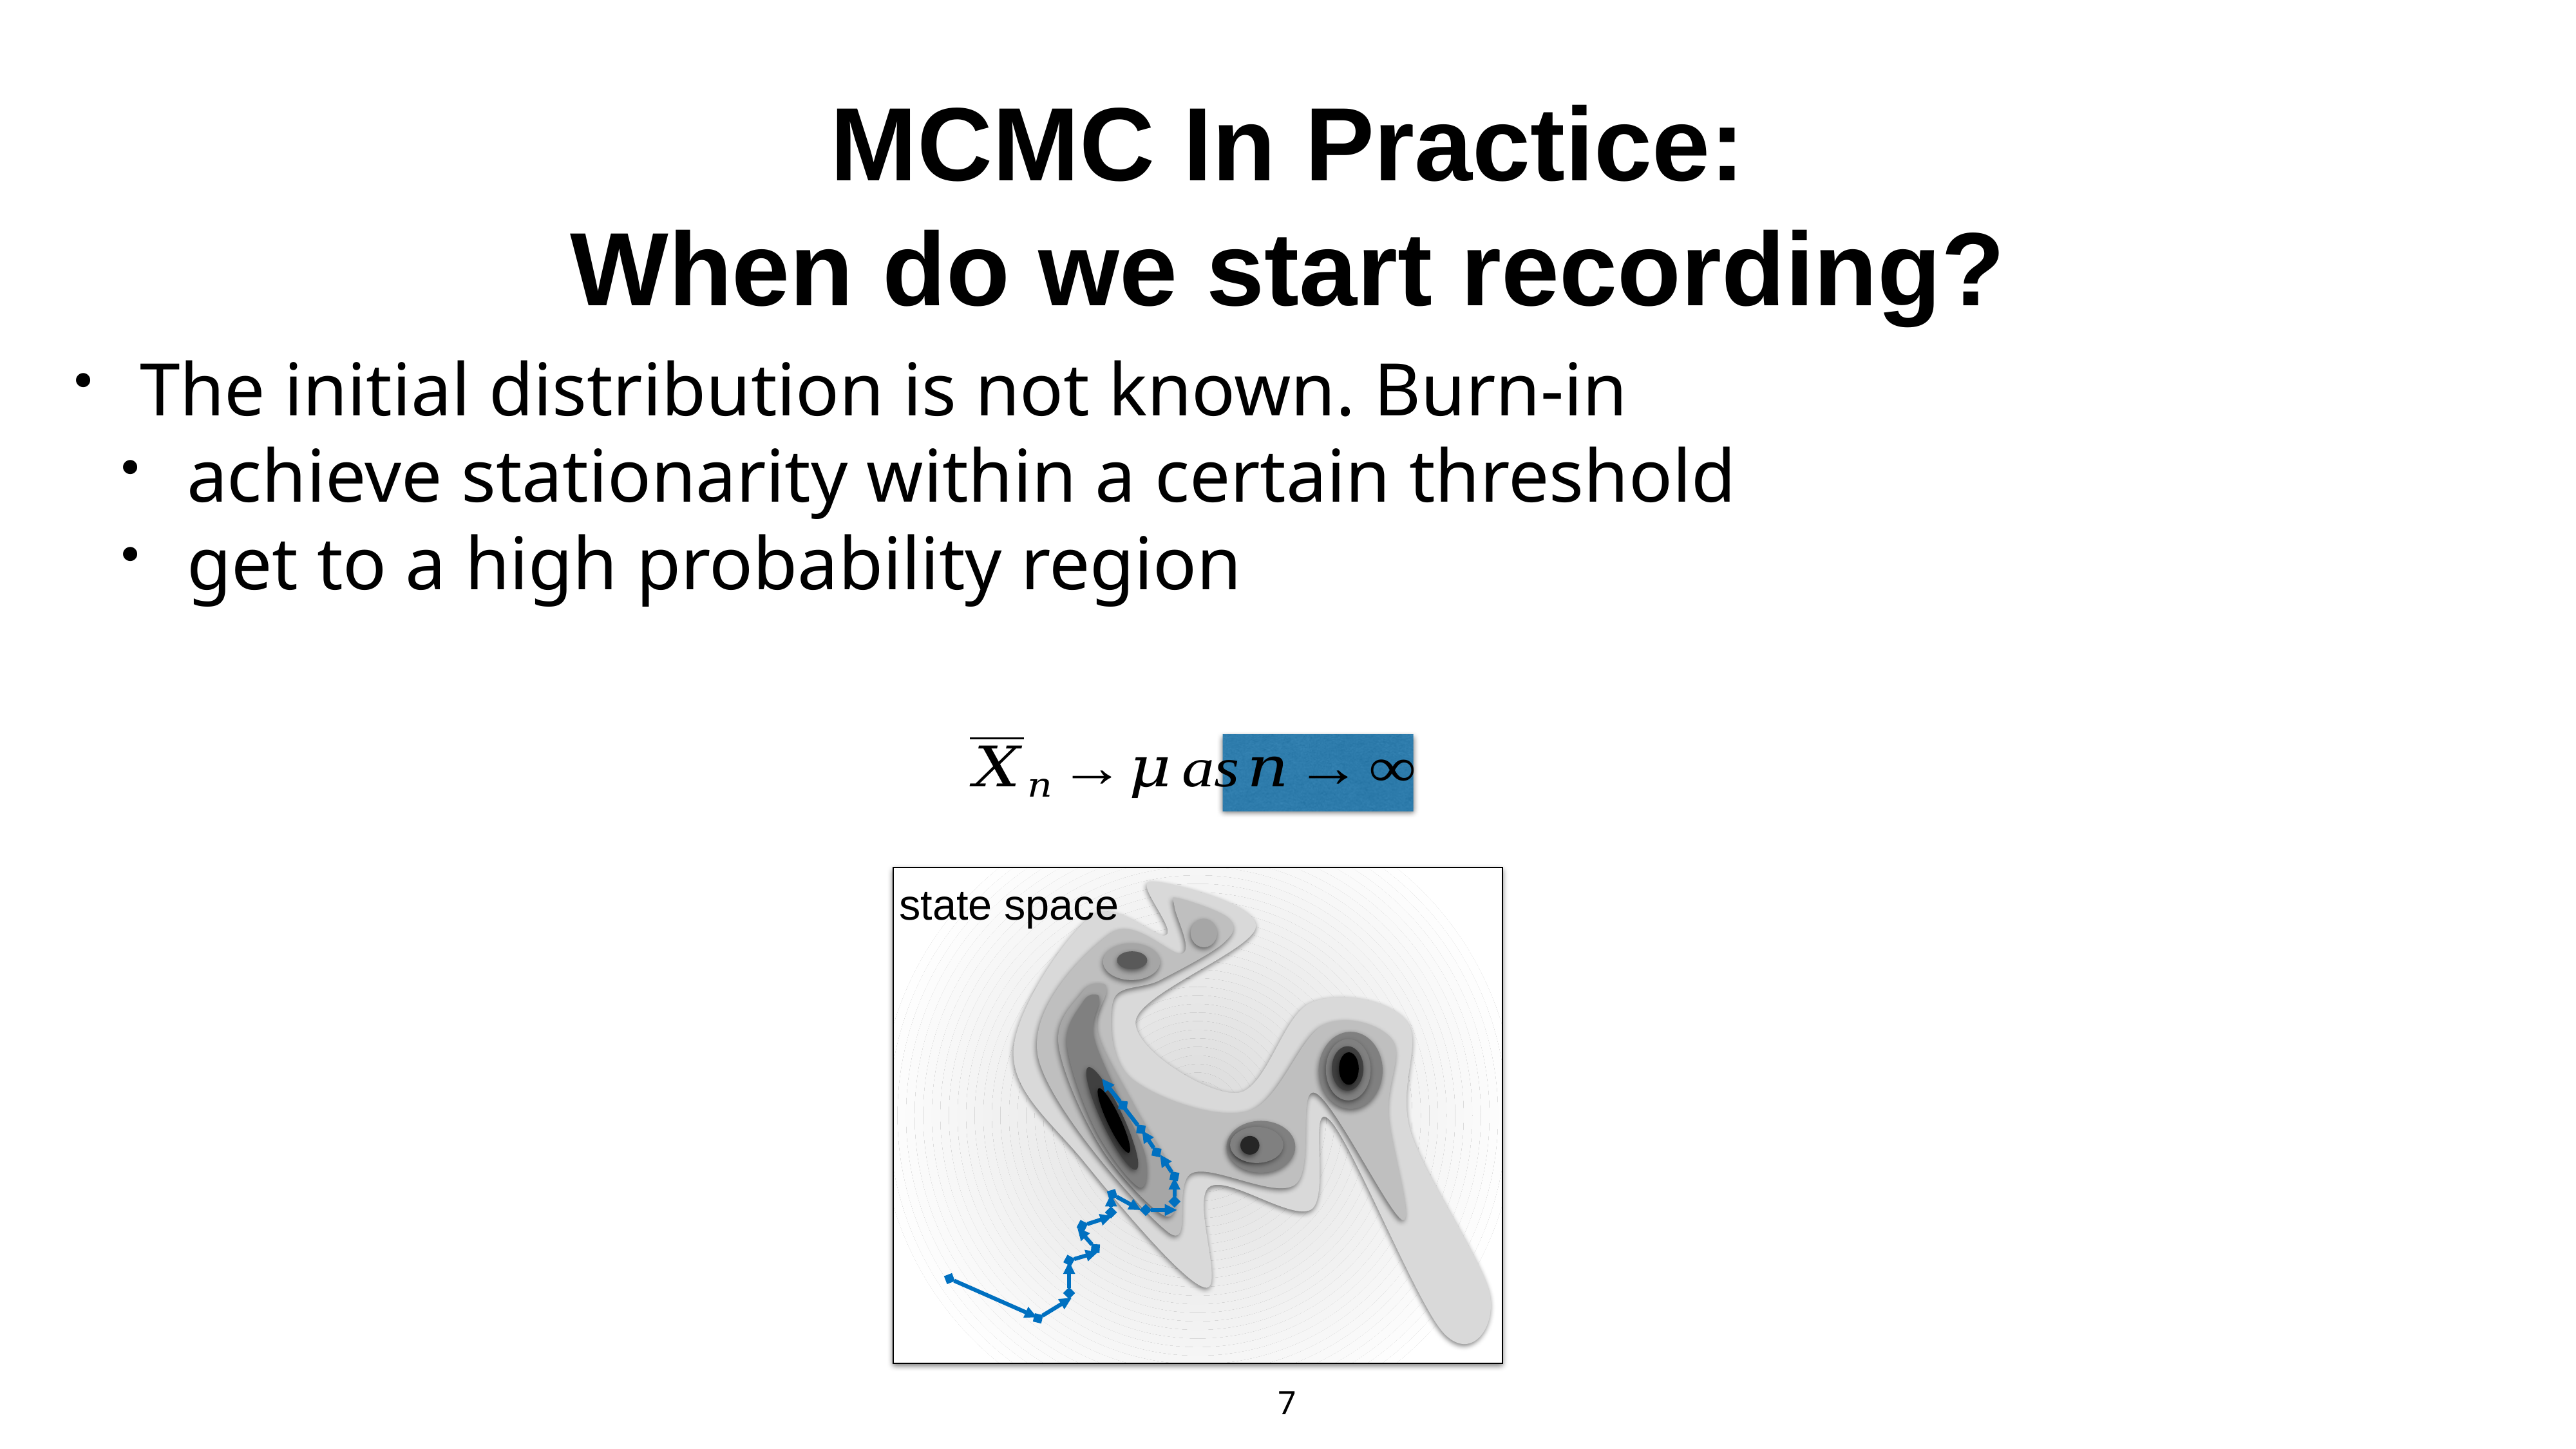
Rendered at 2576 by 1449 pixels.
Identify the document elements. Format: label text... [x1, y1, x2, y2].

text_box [893, 867, 1503, 1364]
list The initial distribution is not known. Burn-in achieve stationarity within a certain threshold get to a high probability region [66, 336, 2510, 1376]
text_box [965, 734, 1418, 811]
slide_number 7 [1269, 1374, 1305, 1429]
title MCMC In Practice: When do we start recording? [66, 66, 2510, 336]
